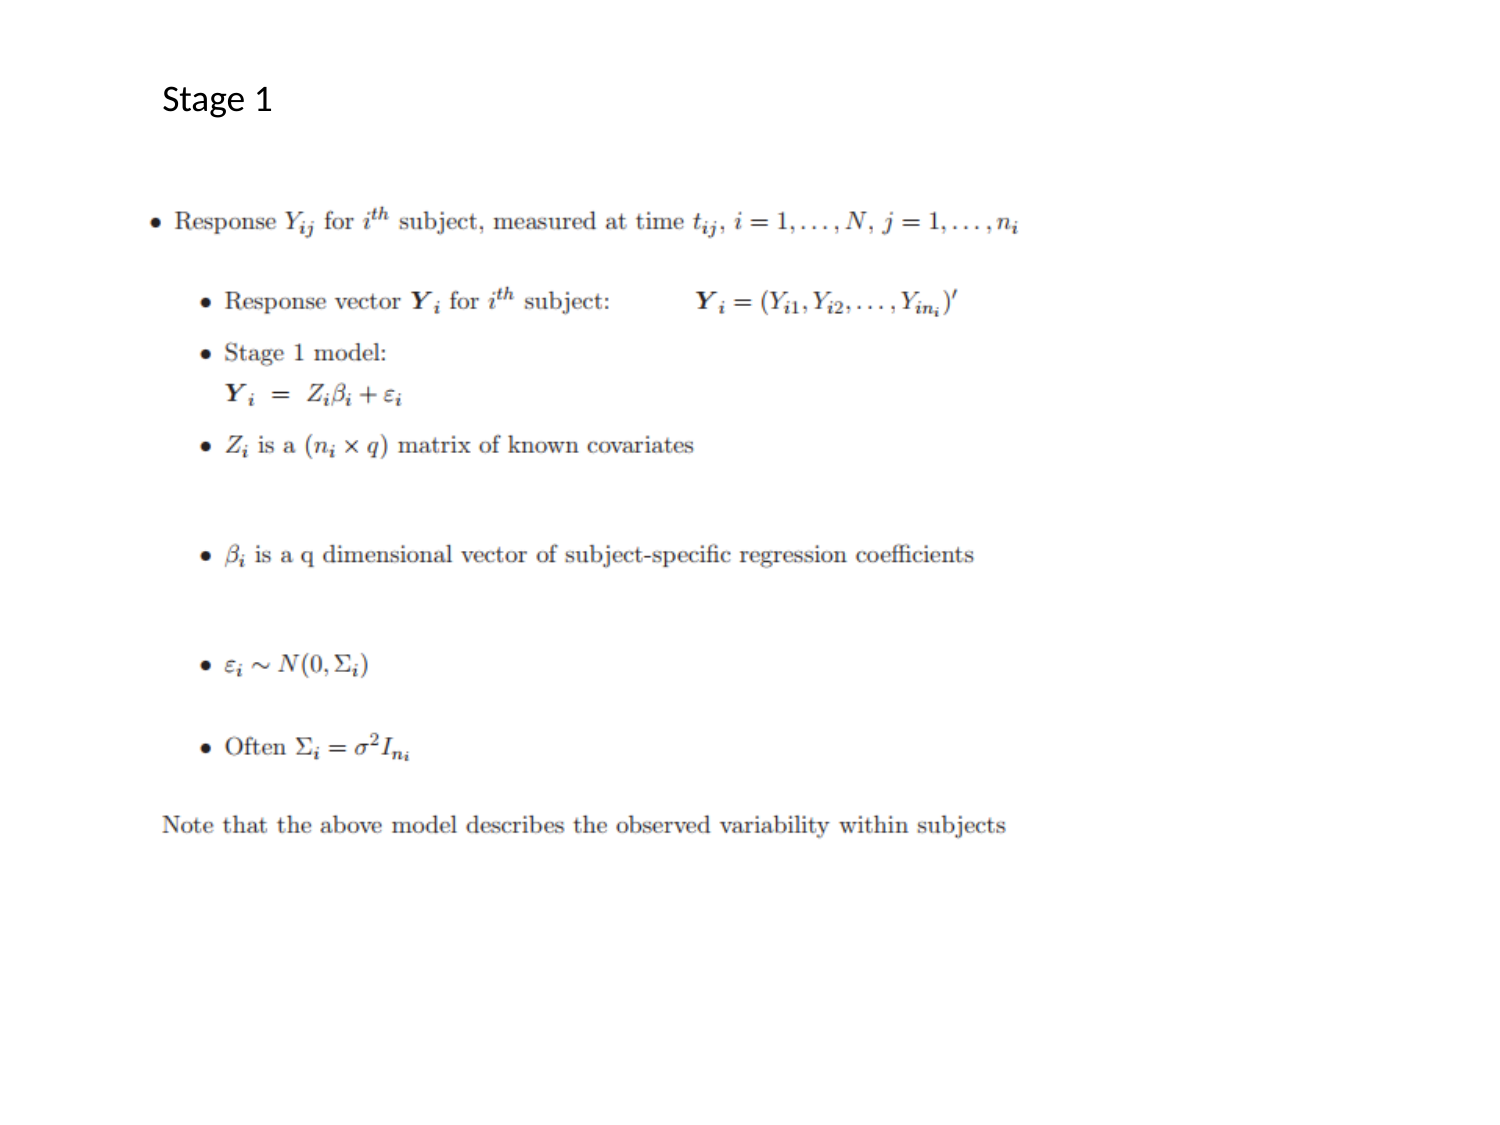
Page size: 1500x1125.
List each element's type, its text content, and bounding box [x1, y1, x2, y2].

picture [147, 270, 1039, 855]
picture [147, 196, 1031, 261]
text_box Stage 1 [147, 66, 898, 172]
